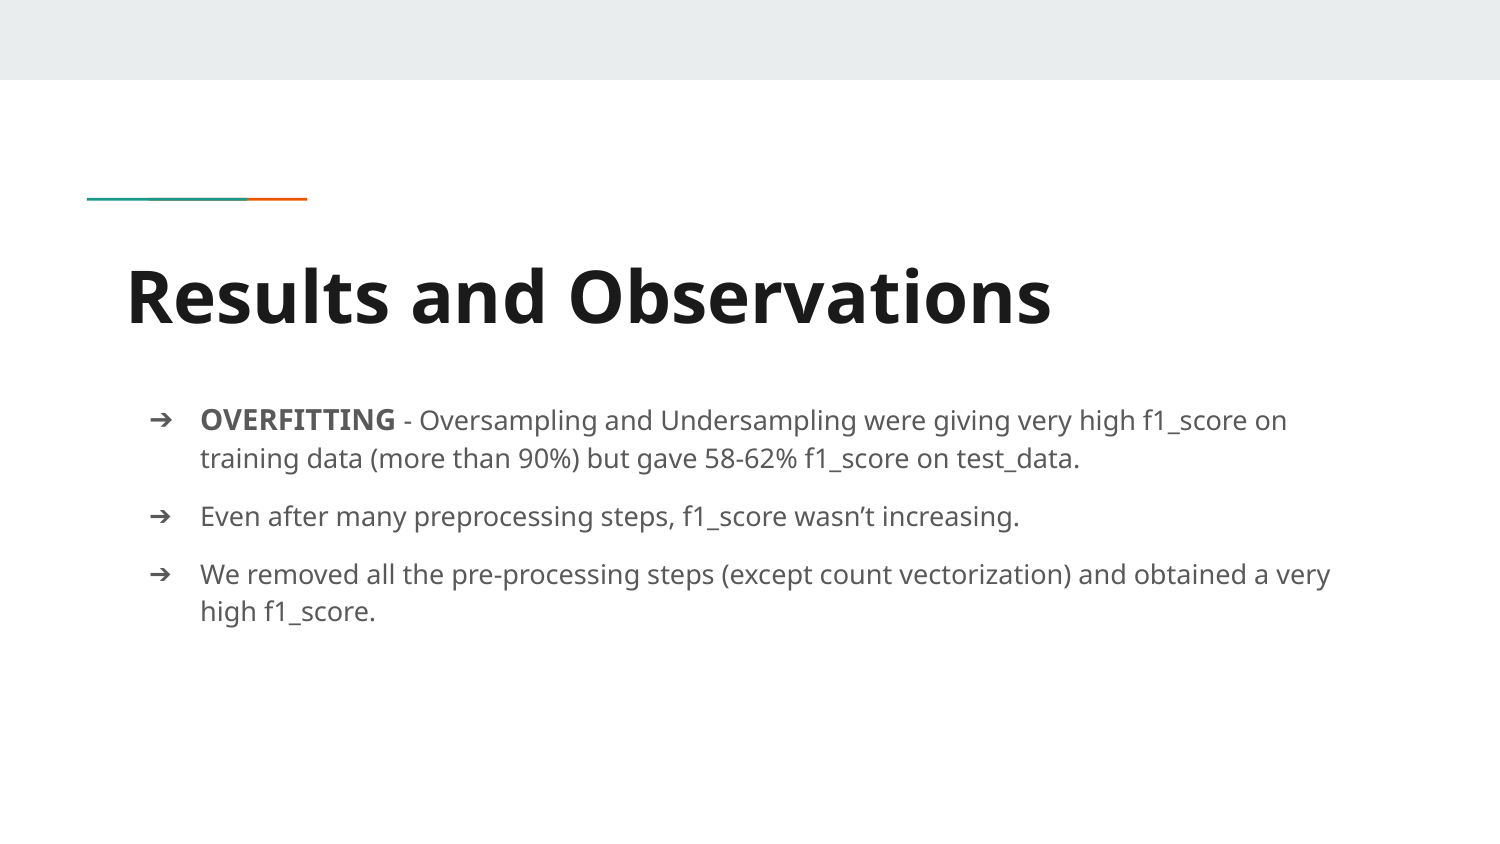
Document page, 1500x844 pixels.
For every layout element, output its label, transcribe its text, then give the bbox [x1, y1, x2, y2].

text_box Results and Observations OVERFITTING - Oversampling and Undersampling were giving very high f1_score on training data (more than 90%) but gave 58-62% f1_score on test_data. Even after many preprocessing steps, f1_score wasn’t increasing. We removed all the pre-processing steps (except count vectorization) and obtained a very high f1_score. [110, 235, 1390, 759]
